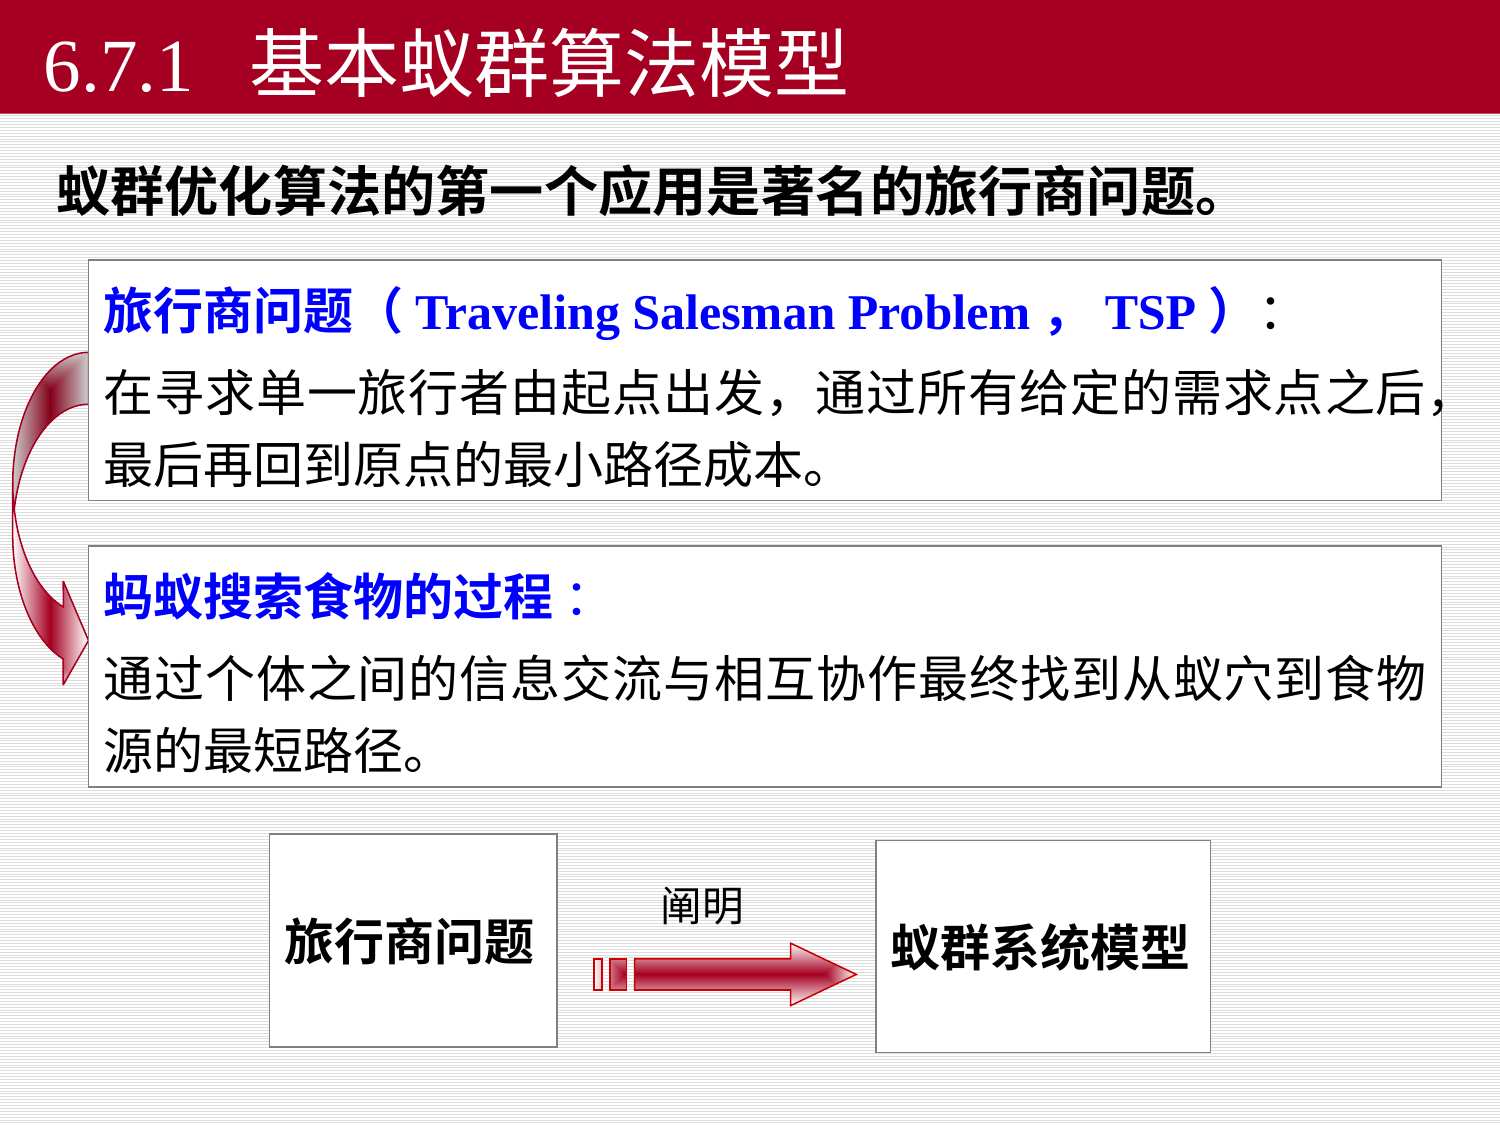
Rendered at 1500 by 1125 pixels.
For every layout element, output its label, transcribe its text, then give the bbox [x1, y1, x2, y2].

slide_number [1137, 1062, 1463, 1122]
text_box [593, 871, 857, 1006]
text_box 旅行商问题 [269, 834, 558, 1047]
list 蚁群优化算法的第一个应用是著名的旅行商问题。 [40, 136, 1492, 244]
text_box 旅行商问题（Traveling Salesman Problem，TSP）： 在寻求单一旅行者由起点出发，通过所有给定的需求点之后，最后再回到原点的最小路径成本。 [88, 260, 1442, 501]
text_box 蚁群系统模型 [875, 840, 1211, 1053]
text_box 蚂蚁搜索食物的过程 ： 通过个体之间的信息交流与相互协作最终找到从蚁穴到食物源的最短路径。 [88, 546, 1442, 787]
text_box [12, 352, 88, 685]
title 6.7.1 基本蚁群算法模型 [0, 0, 1500, 114]
